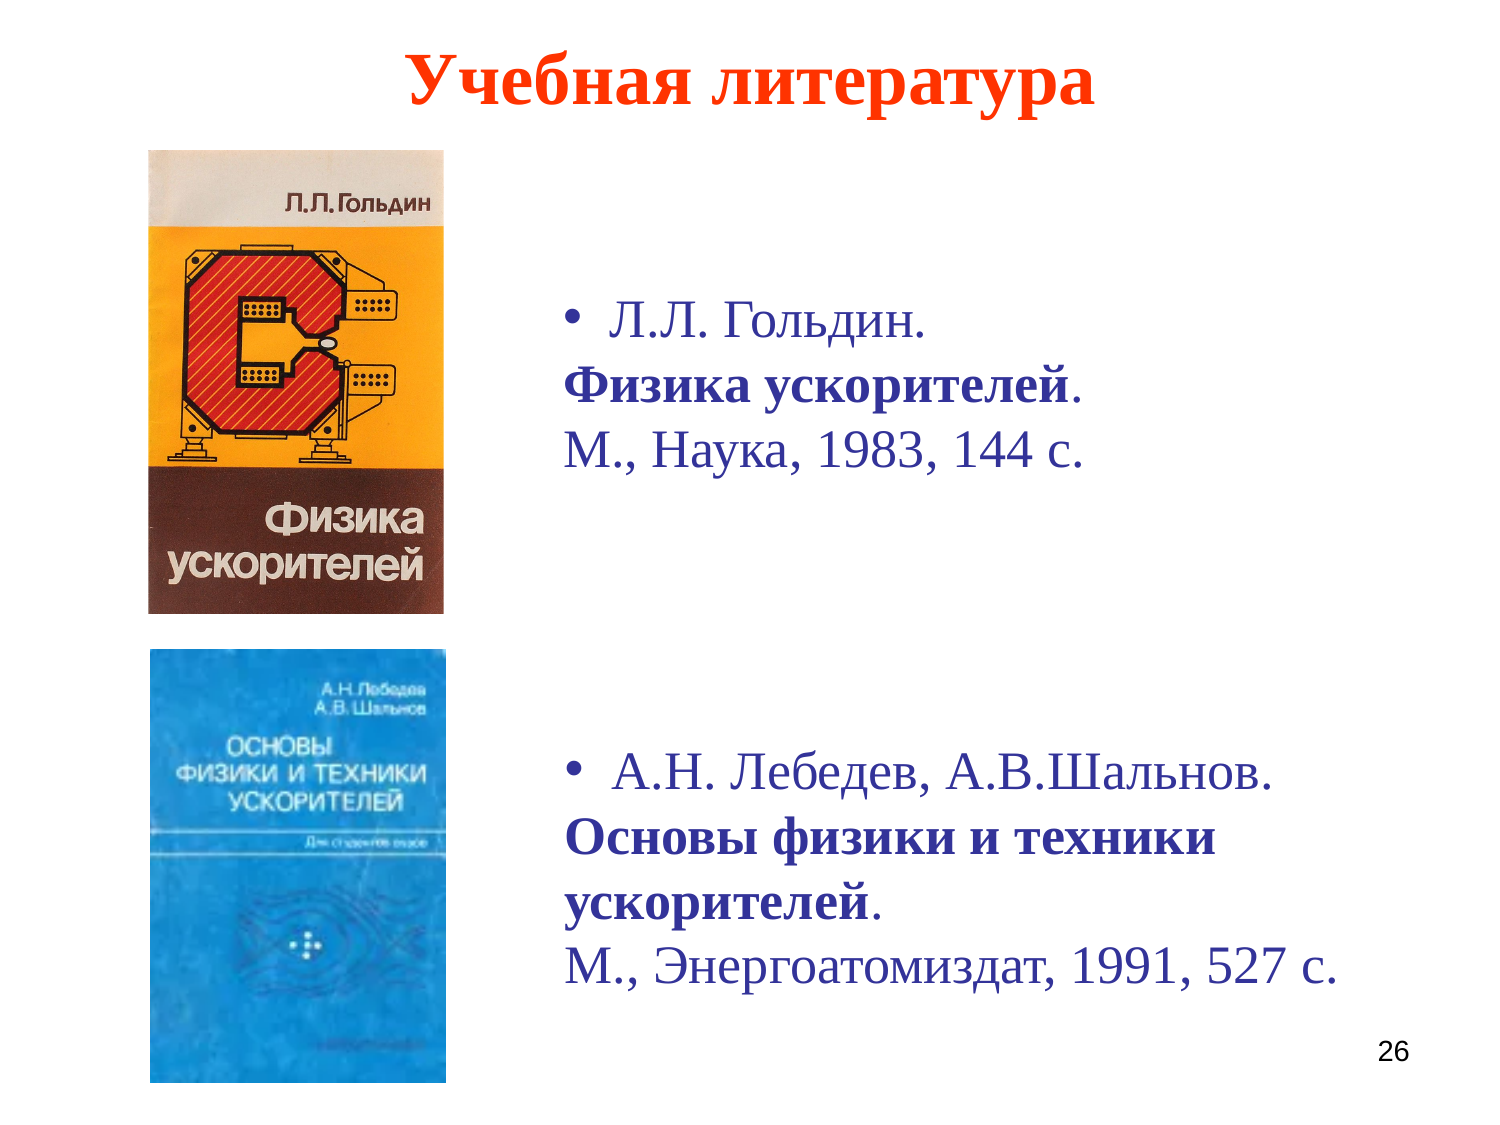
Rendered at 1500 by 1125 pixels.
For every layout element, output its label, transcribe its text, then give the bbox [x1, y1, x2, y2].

picture [148, 150, 444, 615]
picture [309, 1075, 316, 1084]
picture [149, 1063, 155, 1074]
picture [149, 649, 446, 1084]
title Учебная литература [75, 0, 1425, 150]
text_box А.Н. Лебедев, А.В.Шальнов. Основы физики и техники ускорителей. М., Энергоатомиздат, 1991, 527 c. [549, 727, 1450, 1003]
slide_number 26 [1074, 1024, 1426, 1103]
text_box Л.Л. Гольдин. Физика ускорителей. М., Наука, 1983, 144 c. [548, 276, 1449, 486]
